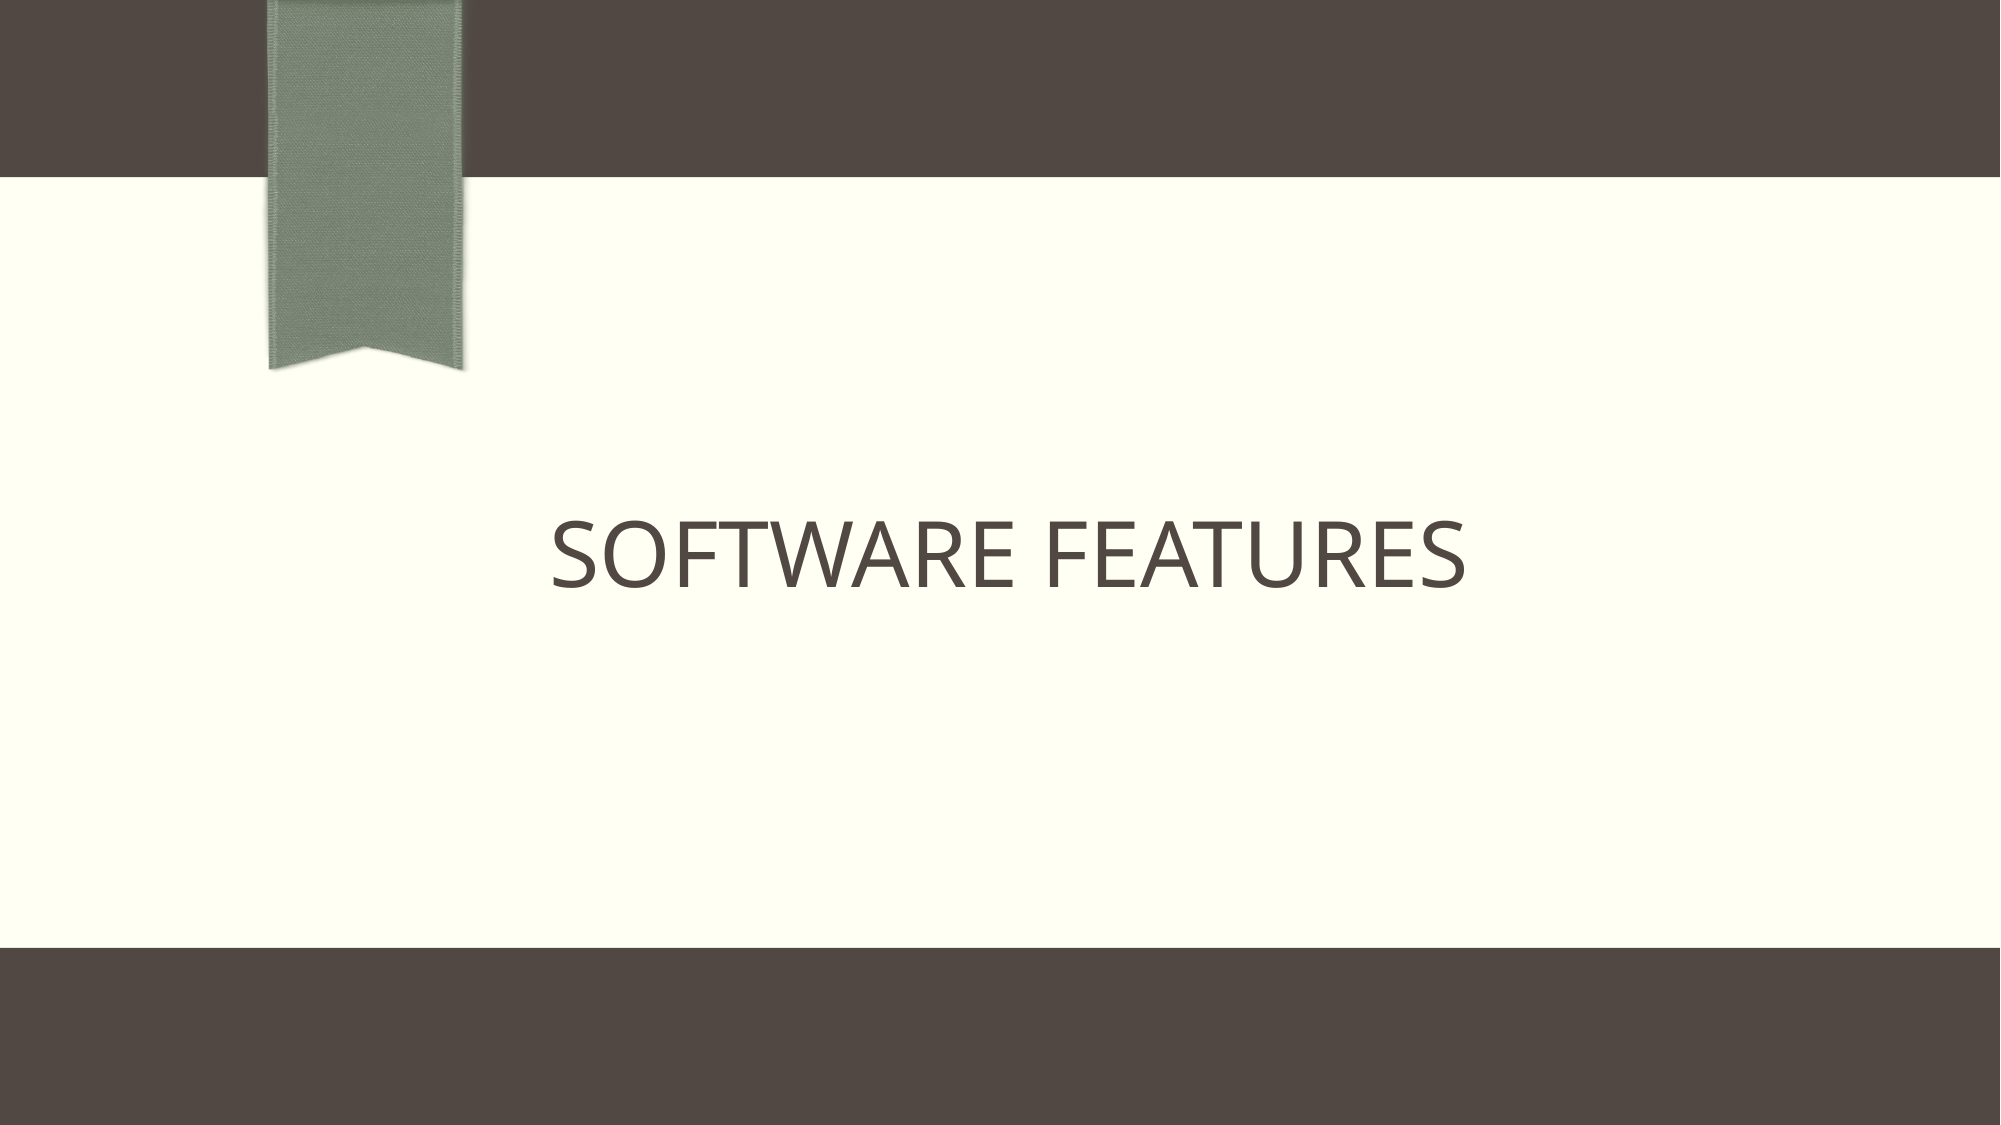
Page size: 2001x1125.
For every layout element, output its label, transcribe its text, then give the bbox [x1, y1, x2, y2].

title SOFTWARE FEATURES [181, 376, 1838, 741]
